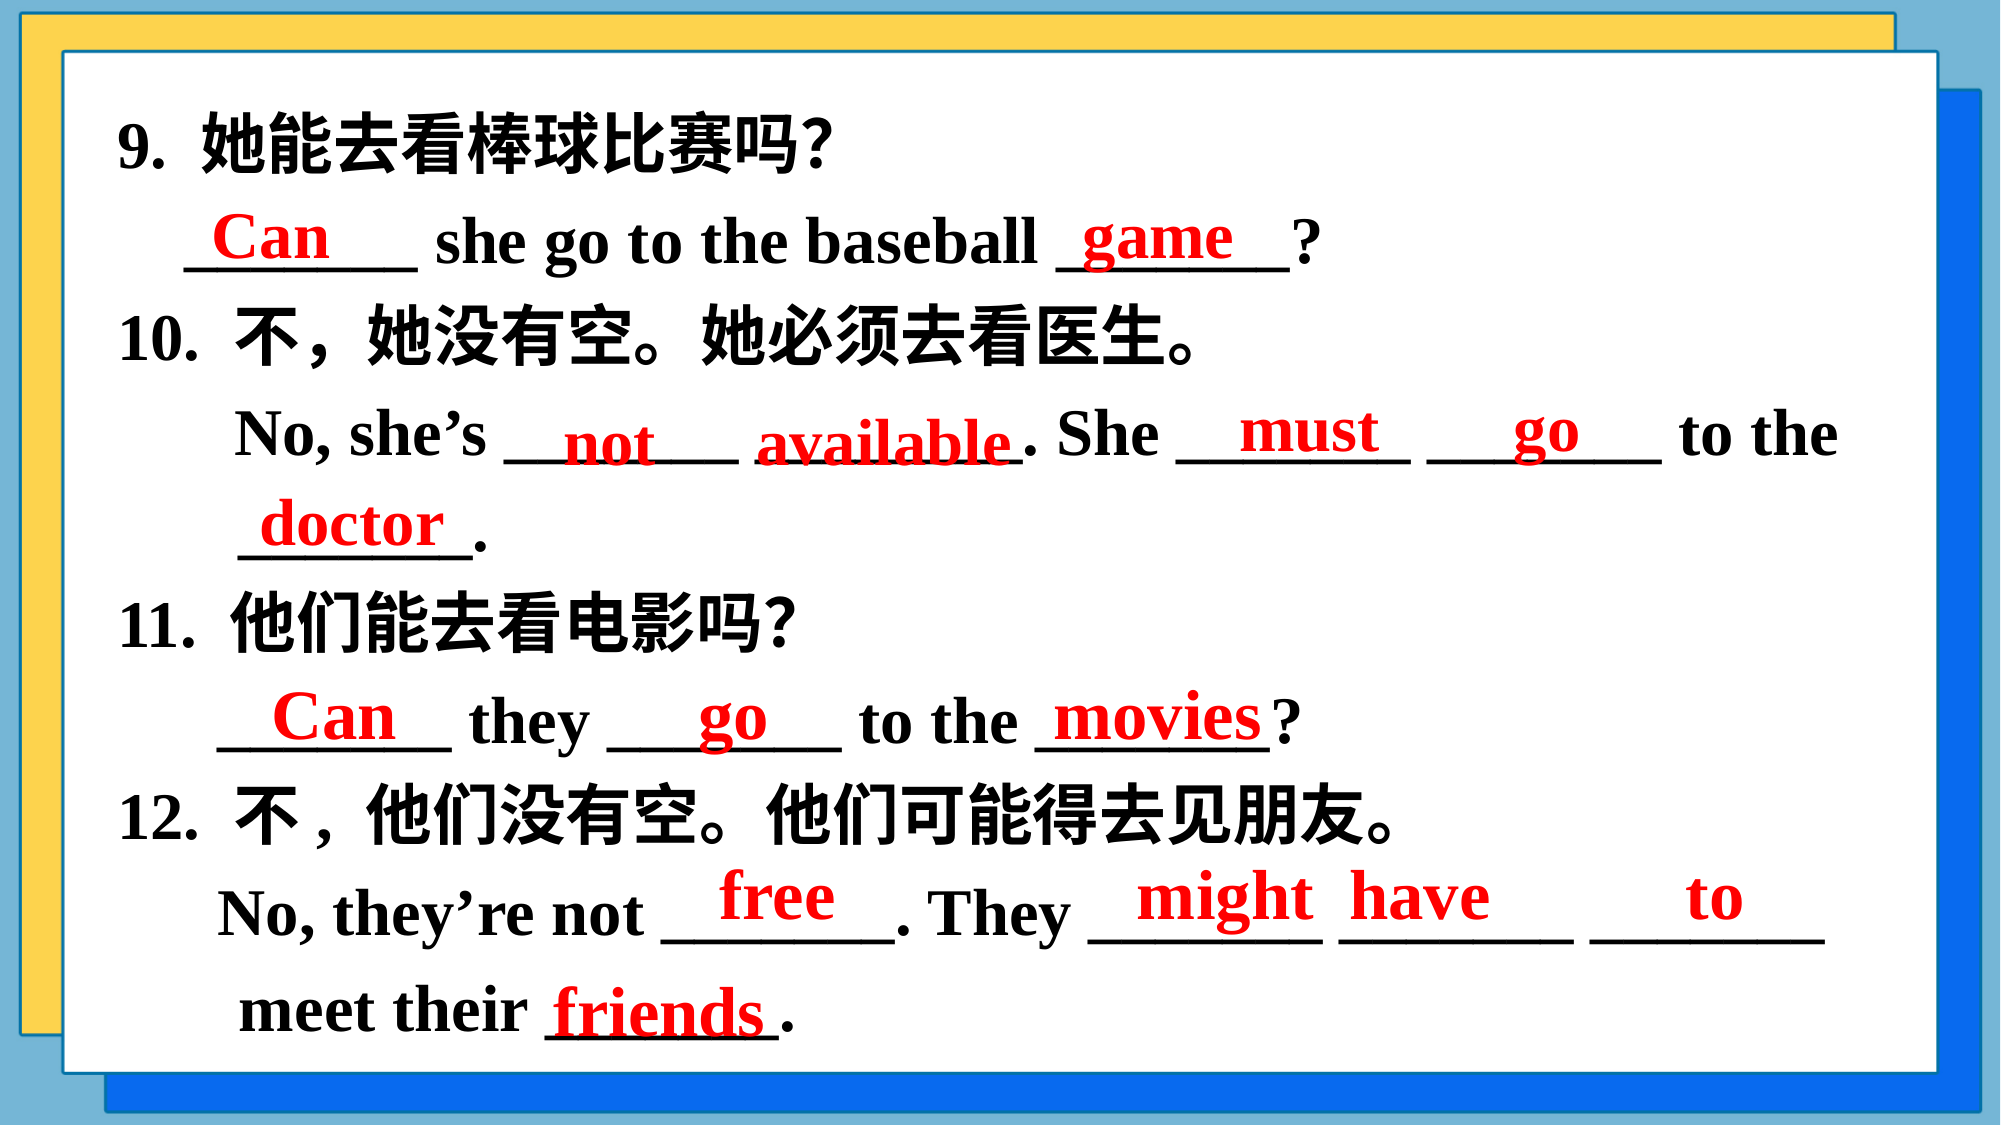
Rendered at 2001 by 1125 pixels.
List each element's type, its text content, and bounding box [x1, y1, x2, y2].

text_box free might have to [704, 832, 1816, 941]
picture [0, 0, 2001, 1125]
text_box Can go movies [238, 652, 1391, 761]
text_box not available [514, 375, 1048, 486]
text_box 9. 她能去看棒球比赛吗？ _______ she go to the baseball _______? 10. 不，她没有空。她必须去看医生。 No, she’s _______ ________. She _______ _______ to the _______. 11. 他们能去看电影吗？ _______ they _______ to the _______? 12. 不, 他们没有空。他们可能得去见朋友。 No, they’re not _______. They _______ _______ _______ meet their _______. [102, 78, 1875, 1059]
text_box doctor [244, 454, 461, 566]
text_box must go [1224, 361, 1638, 473]
text_box friends [539, 949, 815, 1059]
text_box Can game [196, 172, 1296, 280]
